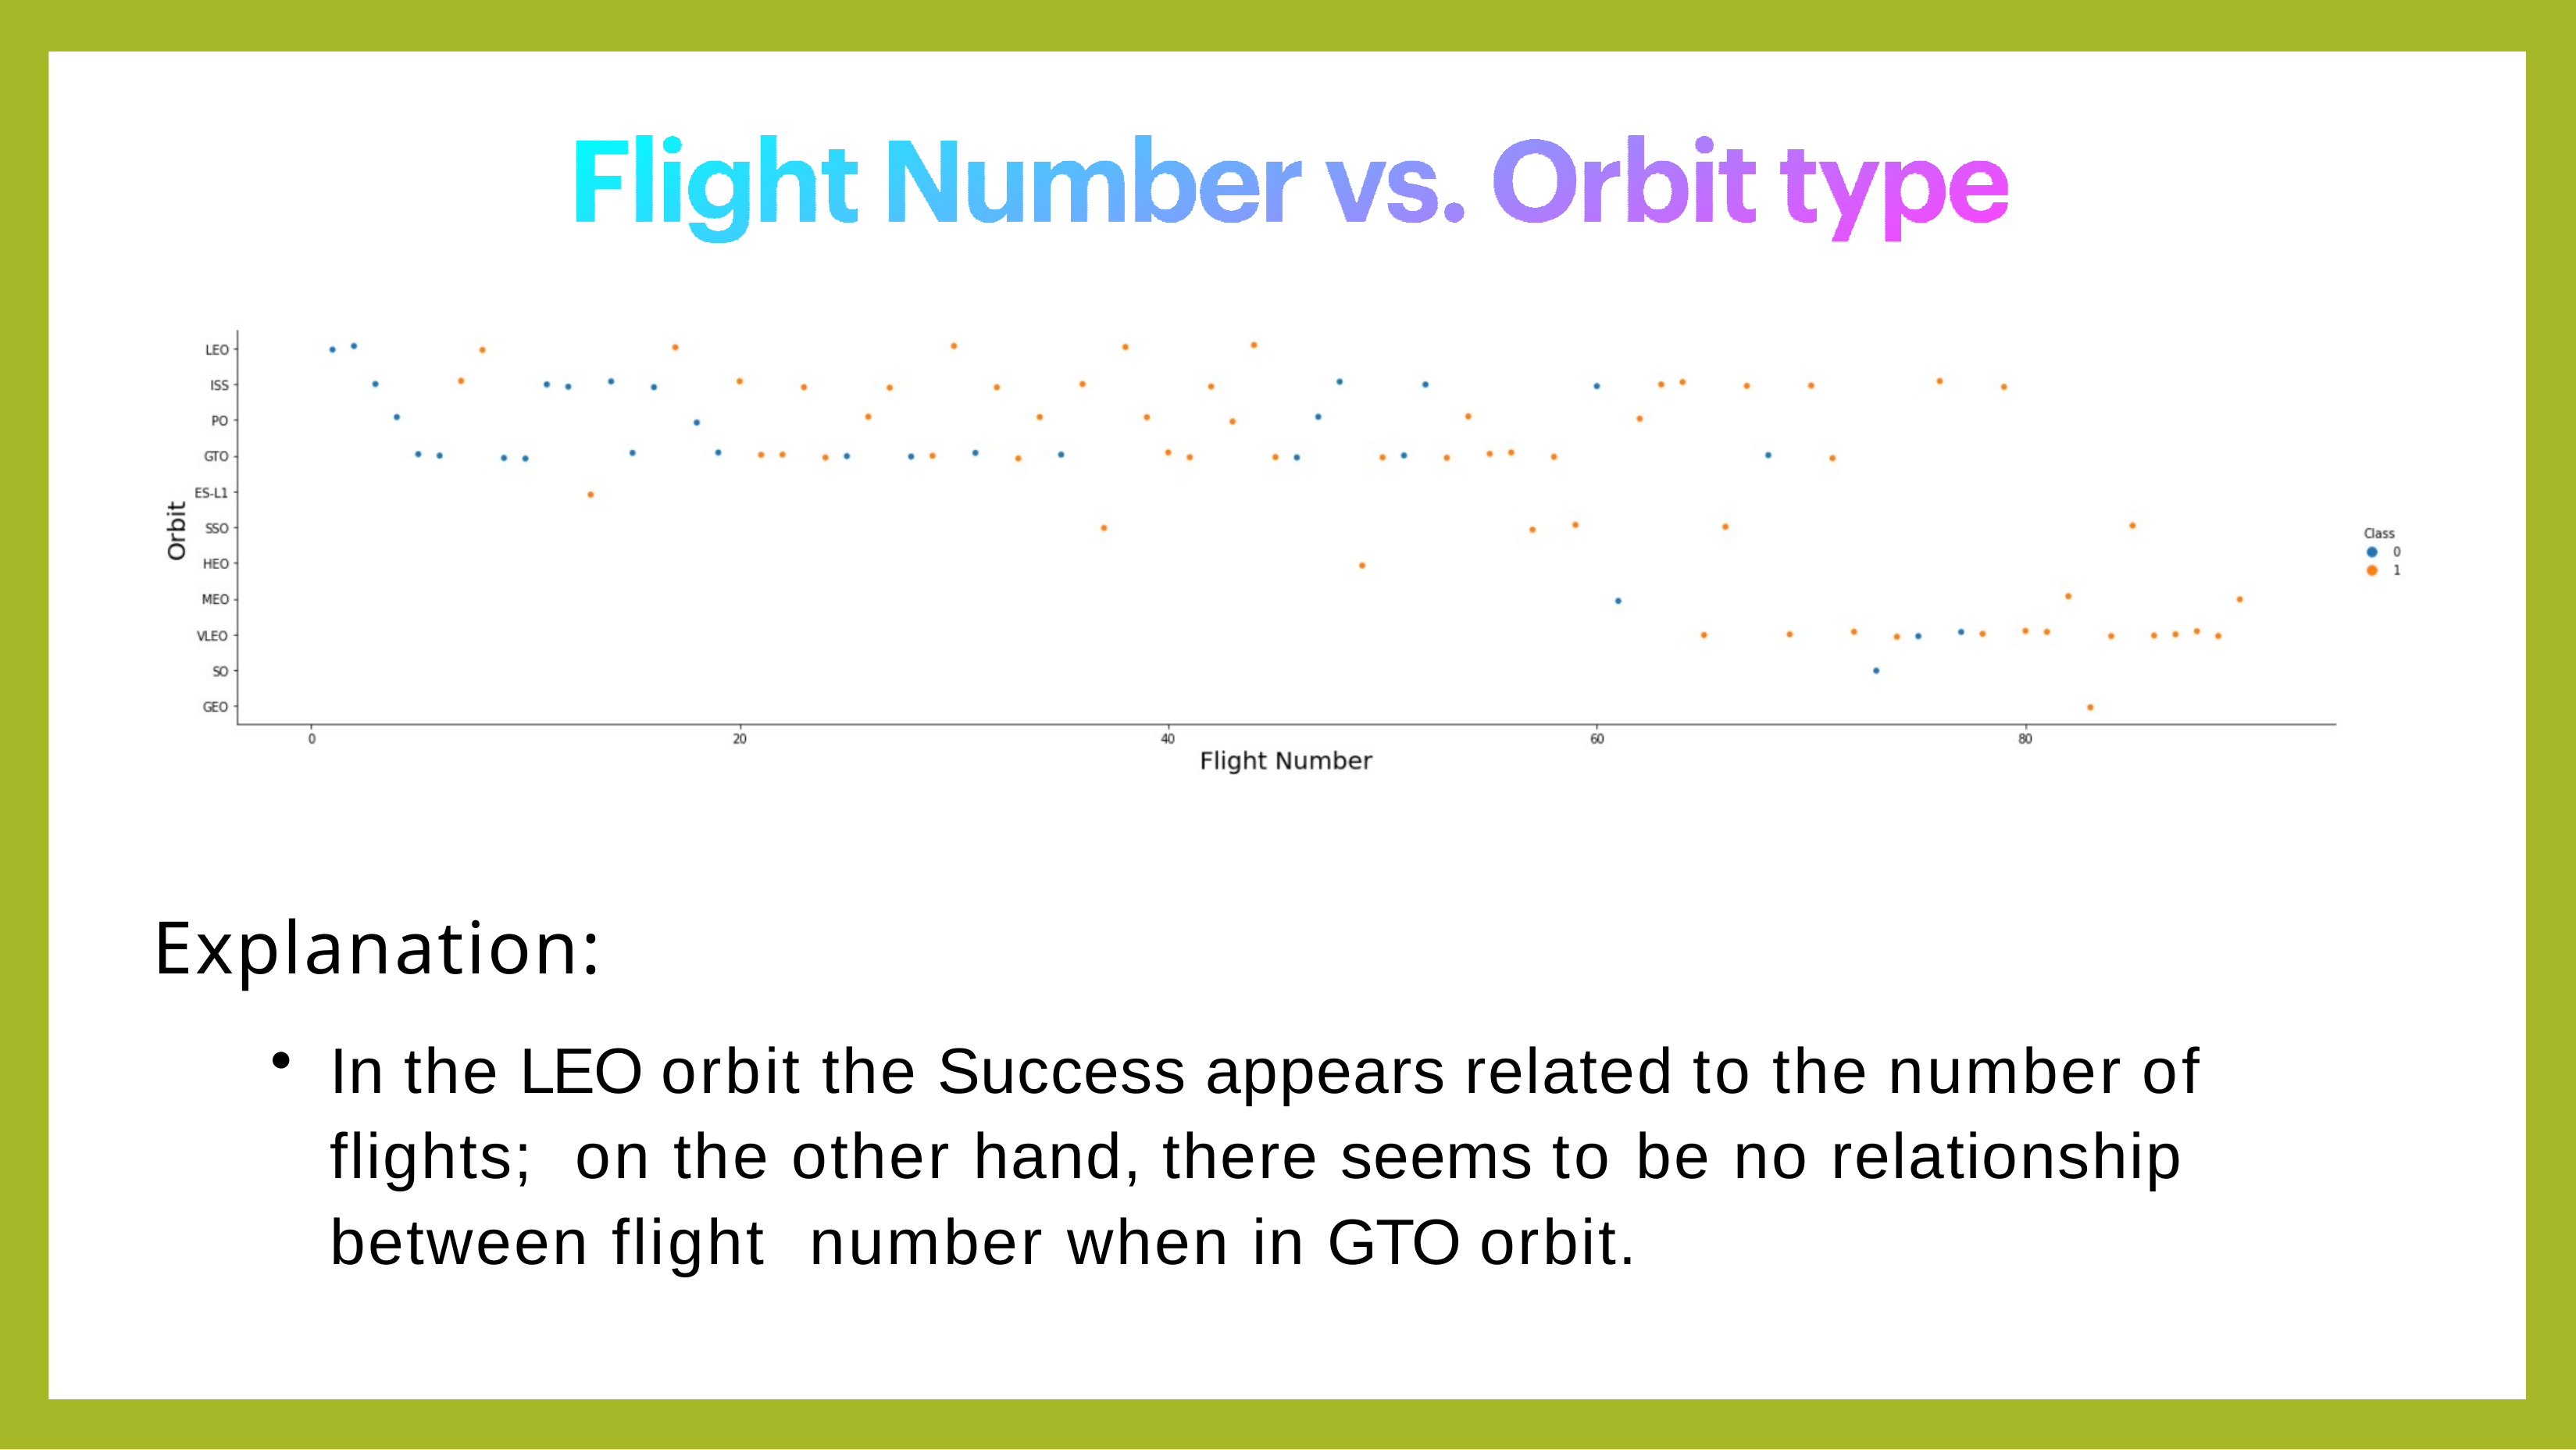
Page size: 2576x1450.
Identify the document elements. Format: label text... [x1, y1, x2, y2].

text_box Explanation: In the LEO orbit the Success appears related to the number of flights; on the other hand, there seems to be no relationship between flight number when in GTO orbit. [151, 853, 2421, 1277]
text_box [576, 135, 2008, 243]
text_box [147, 322, 2428, 792]
